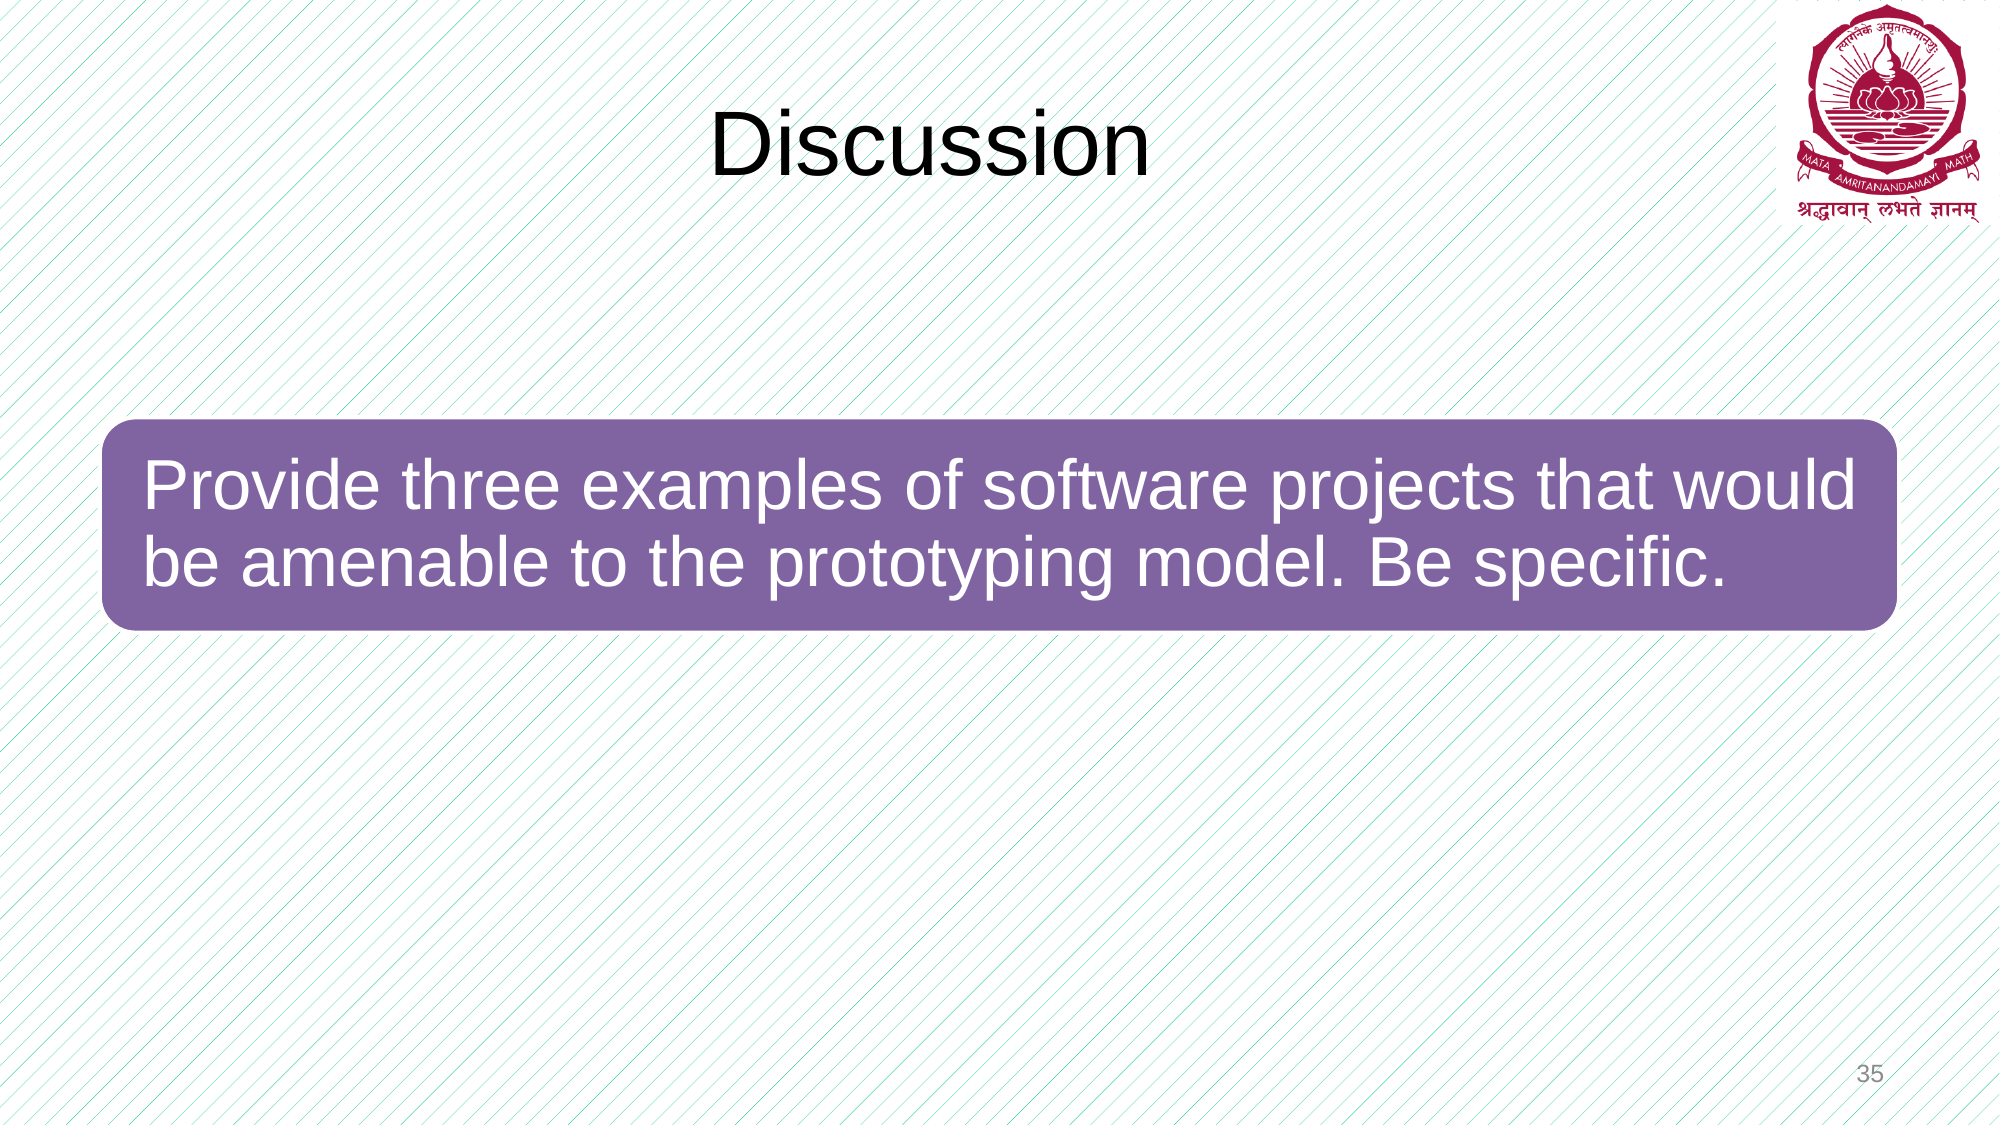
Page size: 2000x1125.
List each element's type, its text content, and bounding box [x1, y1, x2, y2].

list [99, 387, 1900, 663]
picture [1776, 1, 2000, 225]
footer [683, 1042, 1317, 1103]
title Discussion [99, 45, 1763, 233]
slide_number 35 [1432, 1042, 1900, 1103]
